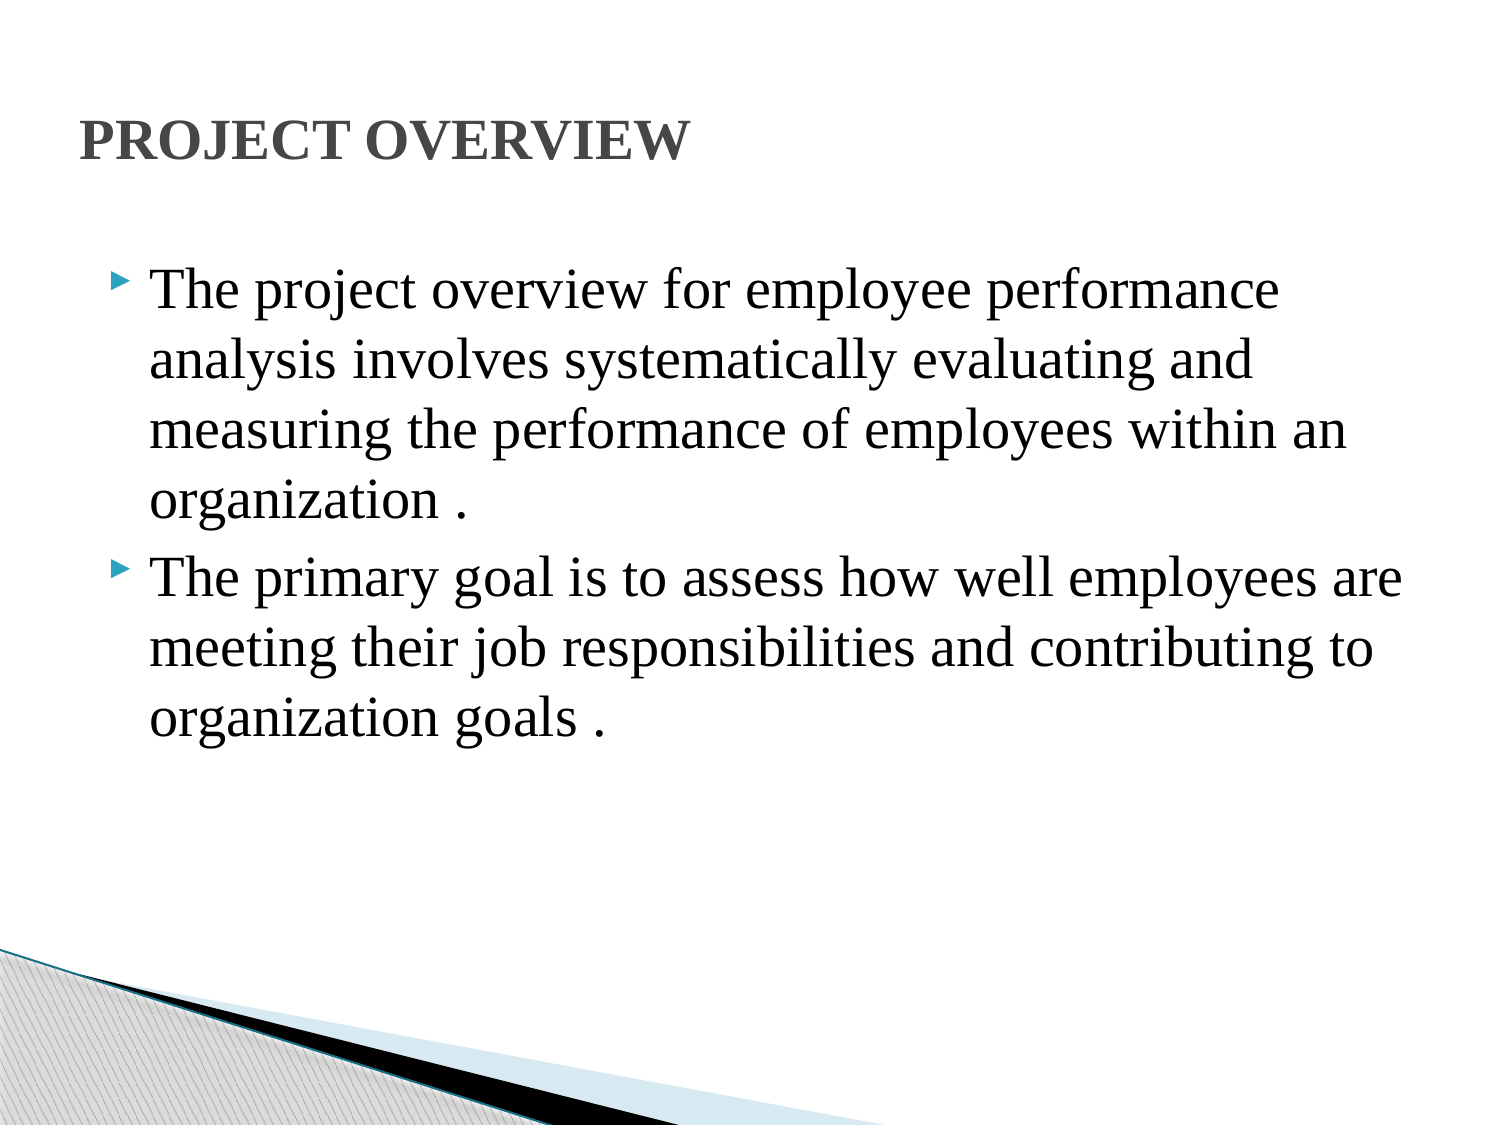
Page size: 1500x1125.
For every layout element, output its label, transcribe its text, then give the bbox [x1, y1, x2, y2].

list The project overview for employee performance analysis involves systematically evaluating and measuring the performance of employees within an organization . The primary goal is to assess how well employees are meeting their job responsibilities and contributing to organization goals . [75, 243, 1425, 986]
title PROJECT OVERVIEW [64, 42, 1415, 231]
